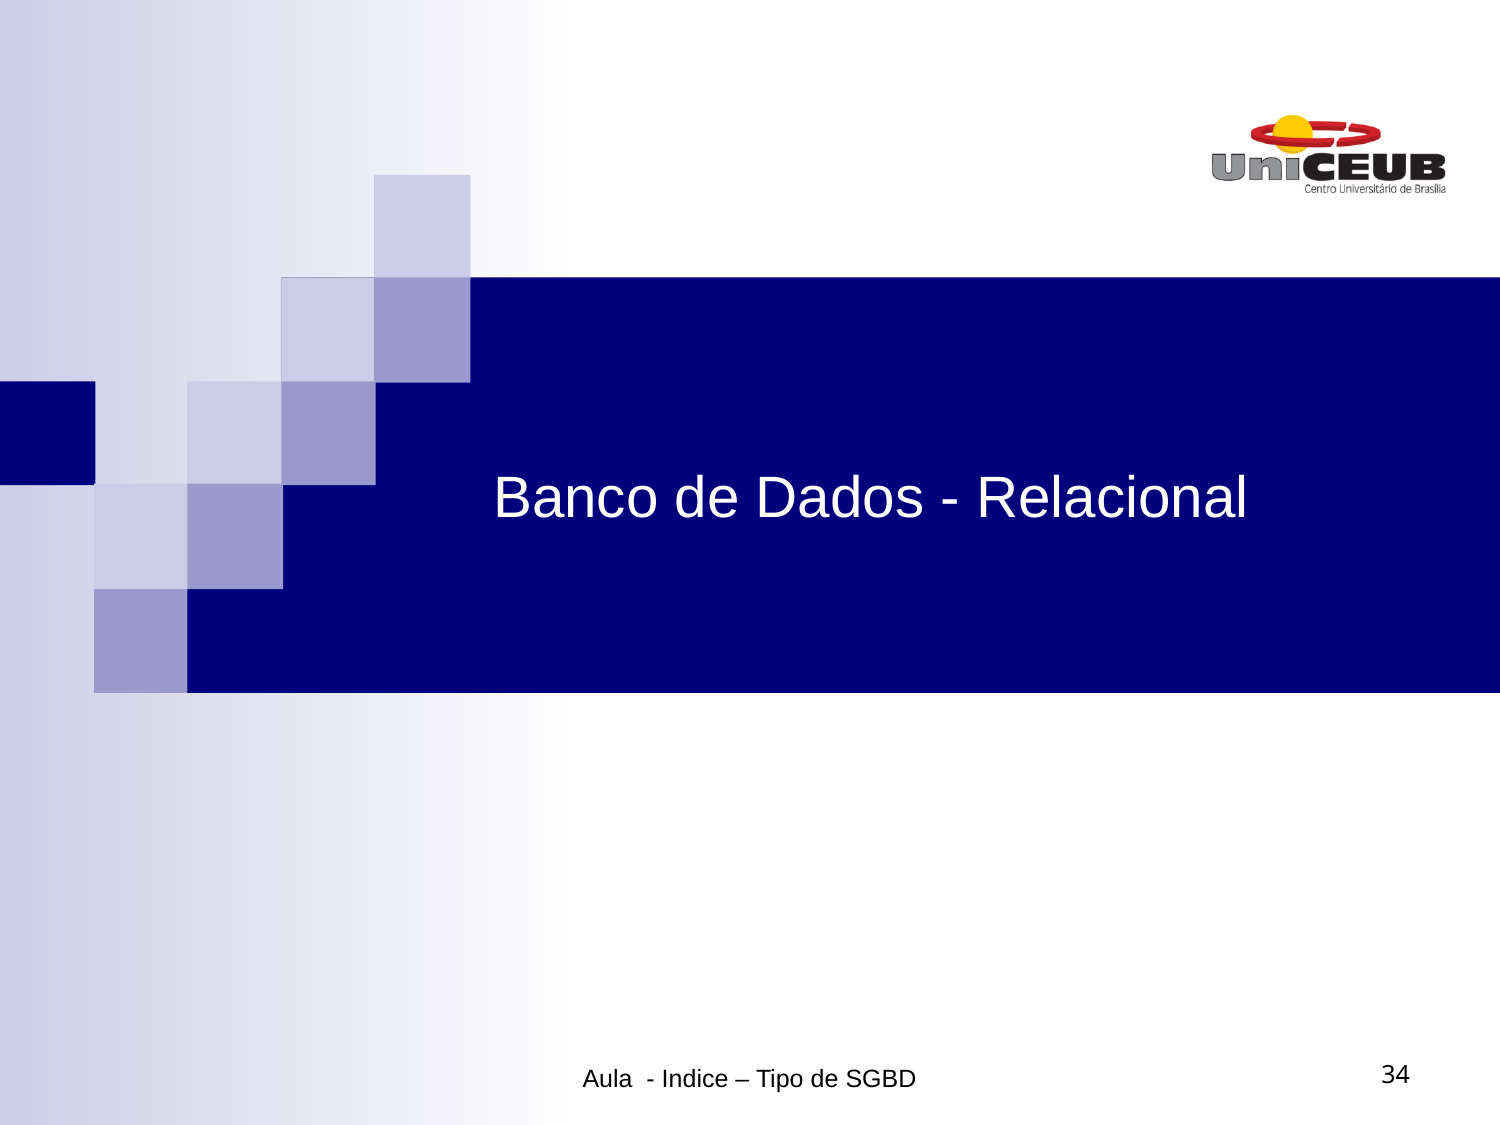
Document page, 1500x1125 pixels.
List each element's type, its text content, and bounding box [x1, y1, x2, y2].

footer Aula - Indice – Tipo de SGBD [512, 1025, 988, 1100]
title Banco de Dados - Relacional [478, 399, 1388, 588]
slide_number ‹#› [1074, 1025, 1425, 1100]
picture [1210, 113, 1448, 195]
